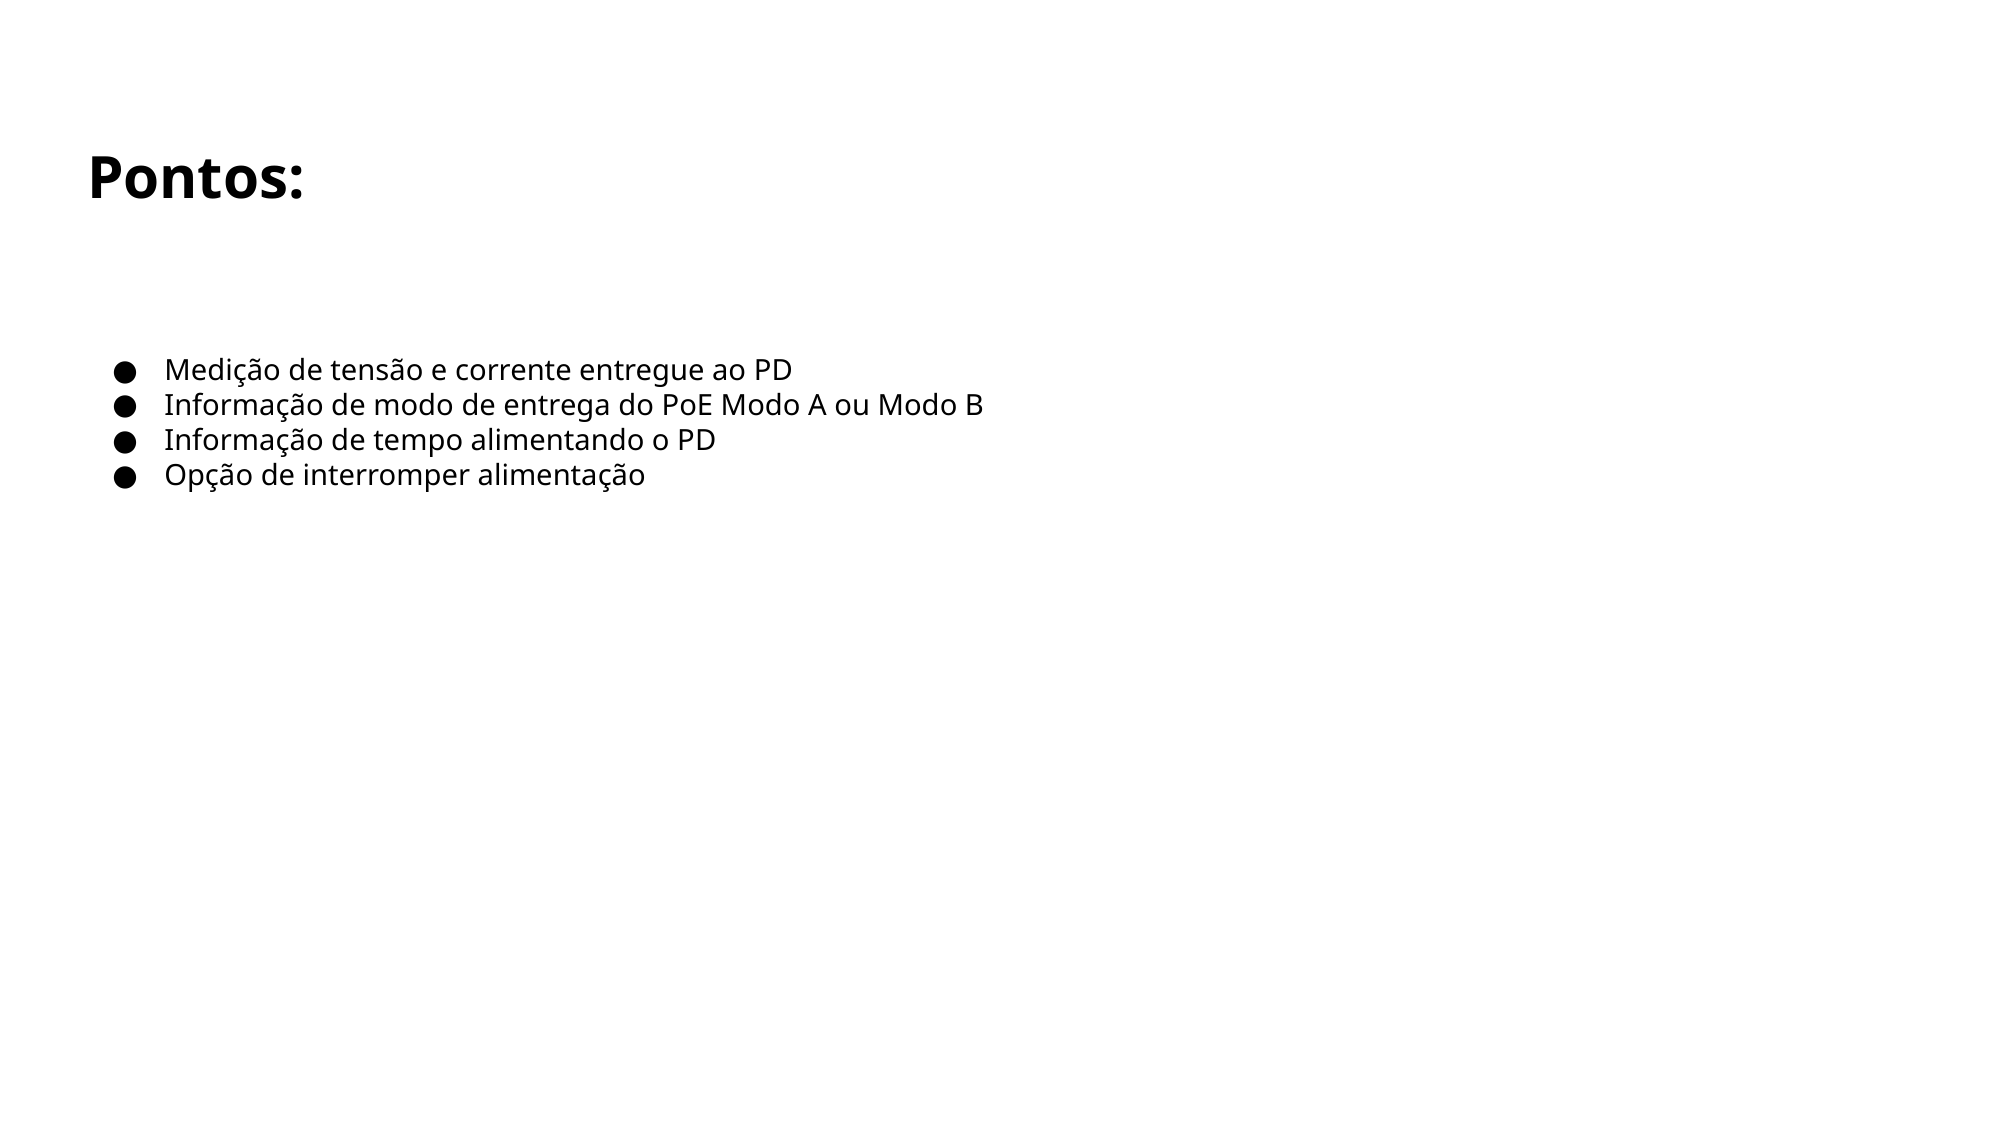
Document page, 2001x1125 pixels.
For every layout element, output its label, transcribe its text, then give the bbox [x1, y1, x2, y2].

text_box Pontos: [72, 34, 1093, 326]
text_box Medição de tensão e corrente entregue ao PD Informação de modo de entrega do PoE Modo A ou Modo B Informação de tempo alimentando o PD Opção de interromper alimentação [74, 336, 1495, 928]
